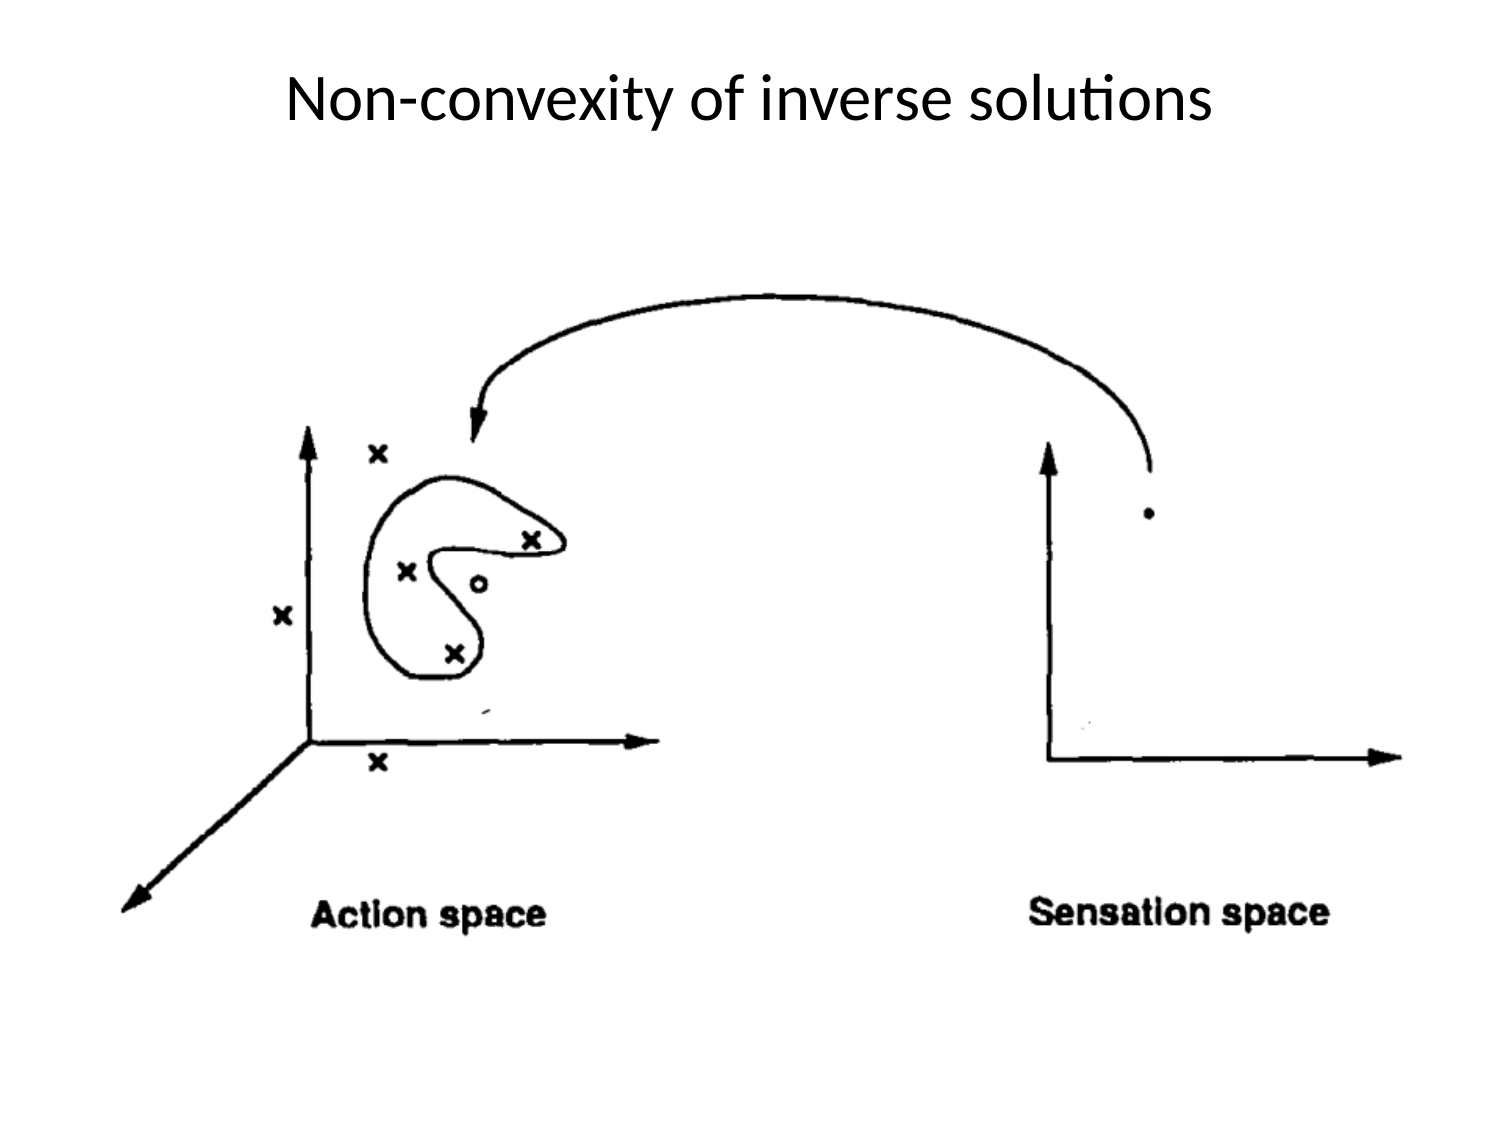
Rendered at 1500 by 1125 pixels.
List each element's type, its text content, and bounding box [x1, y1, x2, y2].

title Non-convexity of inverse solutions [75, 0, 1425, 188]
picture [74, 287, 1426, 949]
